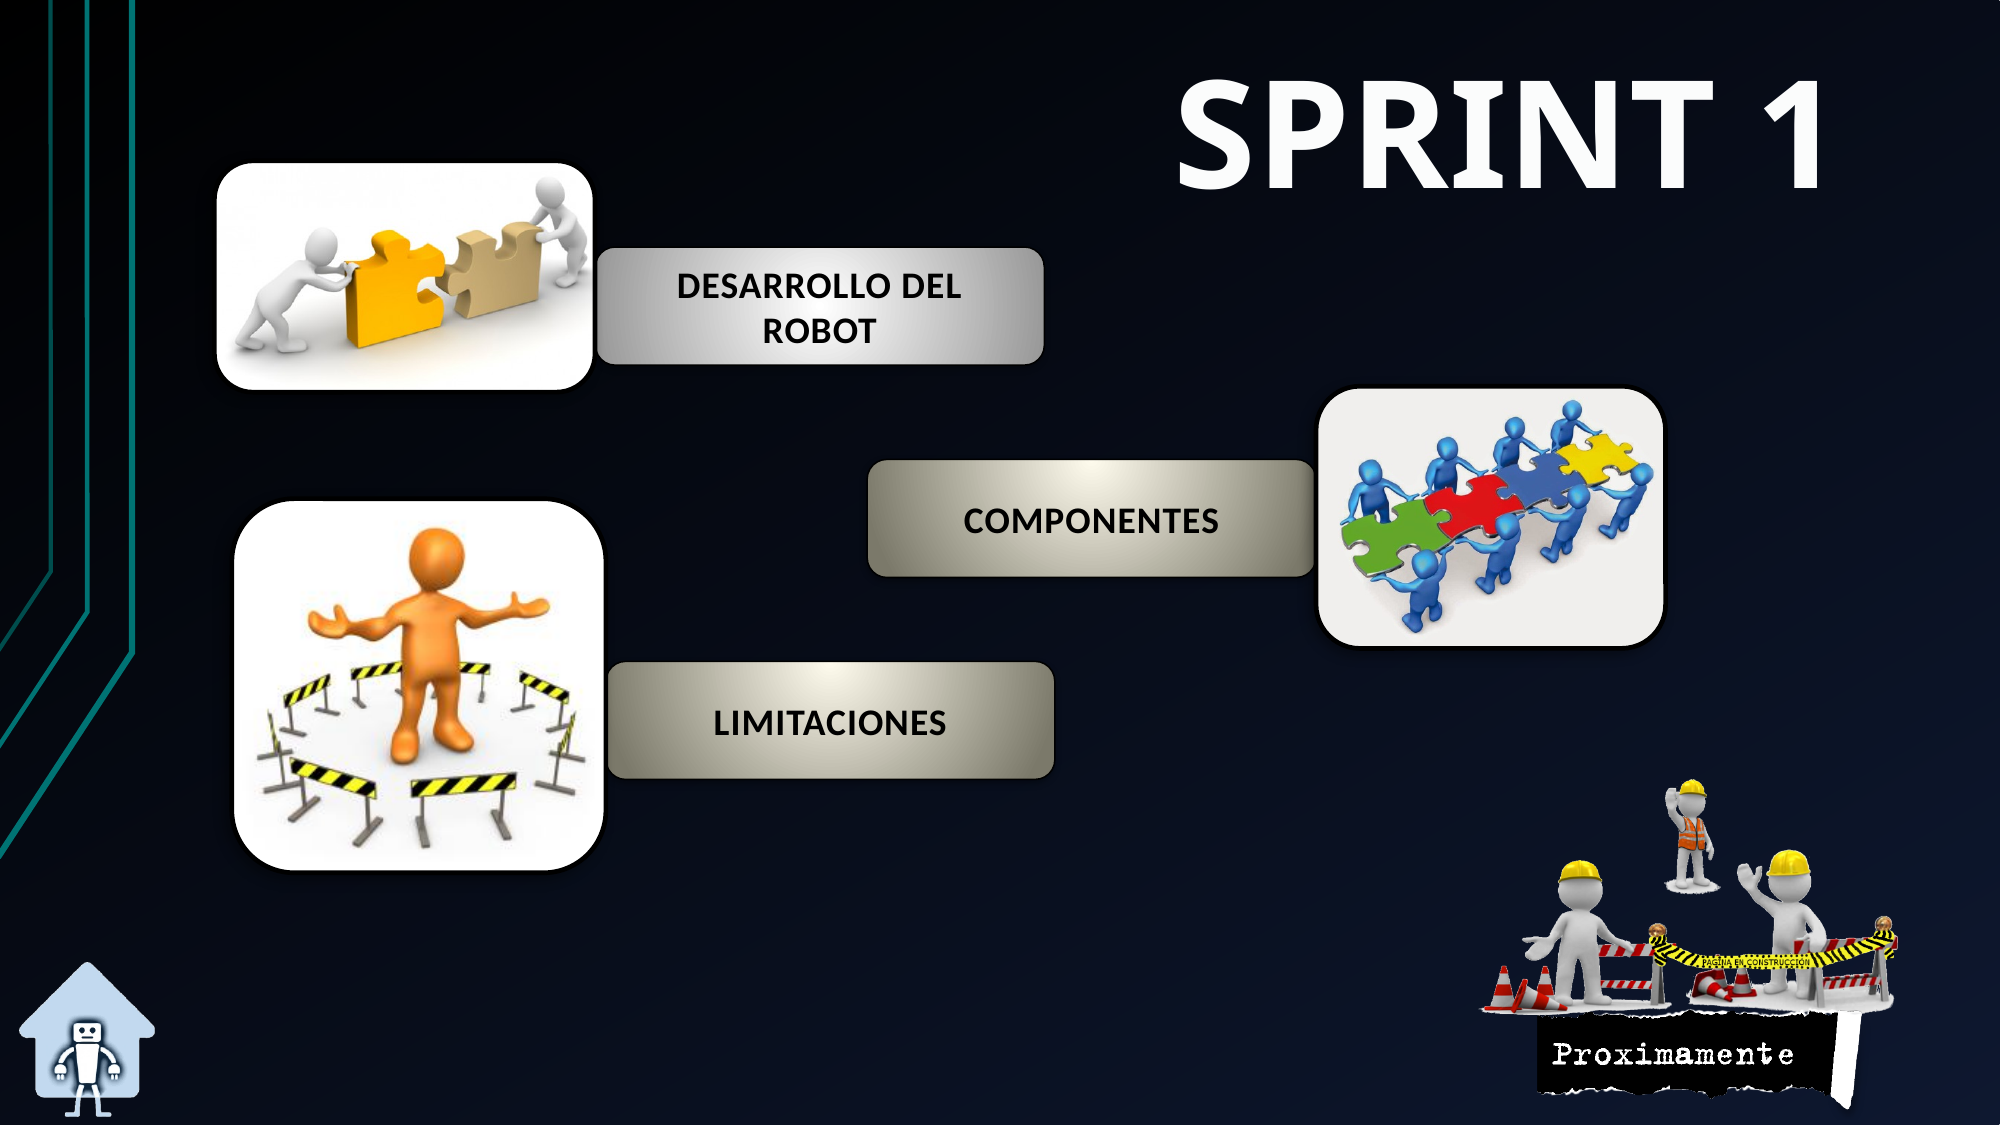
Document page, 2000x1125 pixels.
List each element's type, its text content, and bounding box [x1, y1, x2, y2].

picture [19, 962, 155, 1118]
text_box SPRINT 1 [1094, 30, 1922, 226]
picture [214, 160, 596, 393]
picture [231, 498, 607, 873]
text_box DESARROLLO DEL ROBOT [606, 247, 1045, 366]
text_box LIMITACIONES [615, 661, 1055, 780]
picture [1477, 779, 1898, 1120]
picture [1315, 385, 1666, 649]
text_box COMPONENTES [867, 459, 1301, 578]
